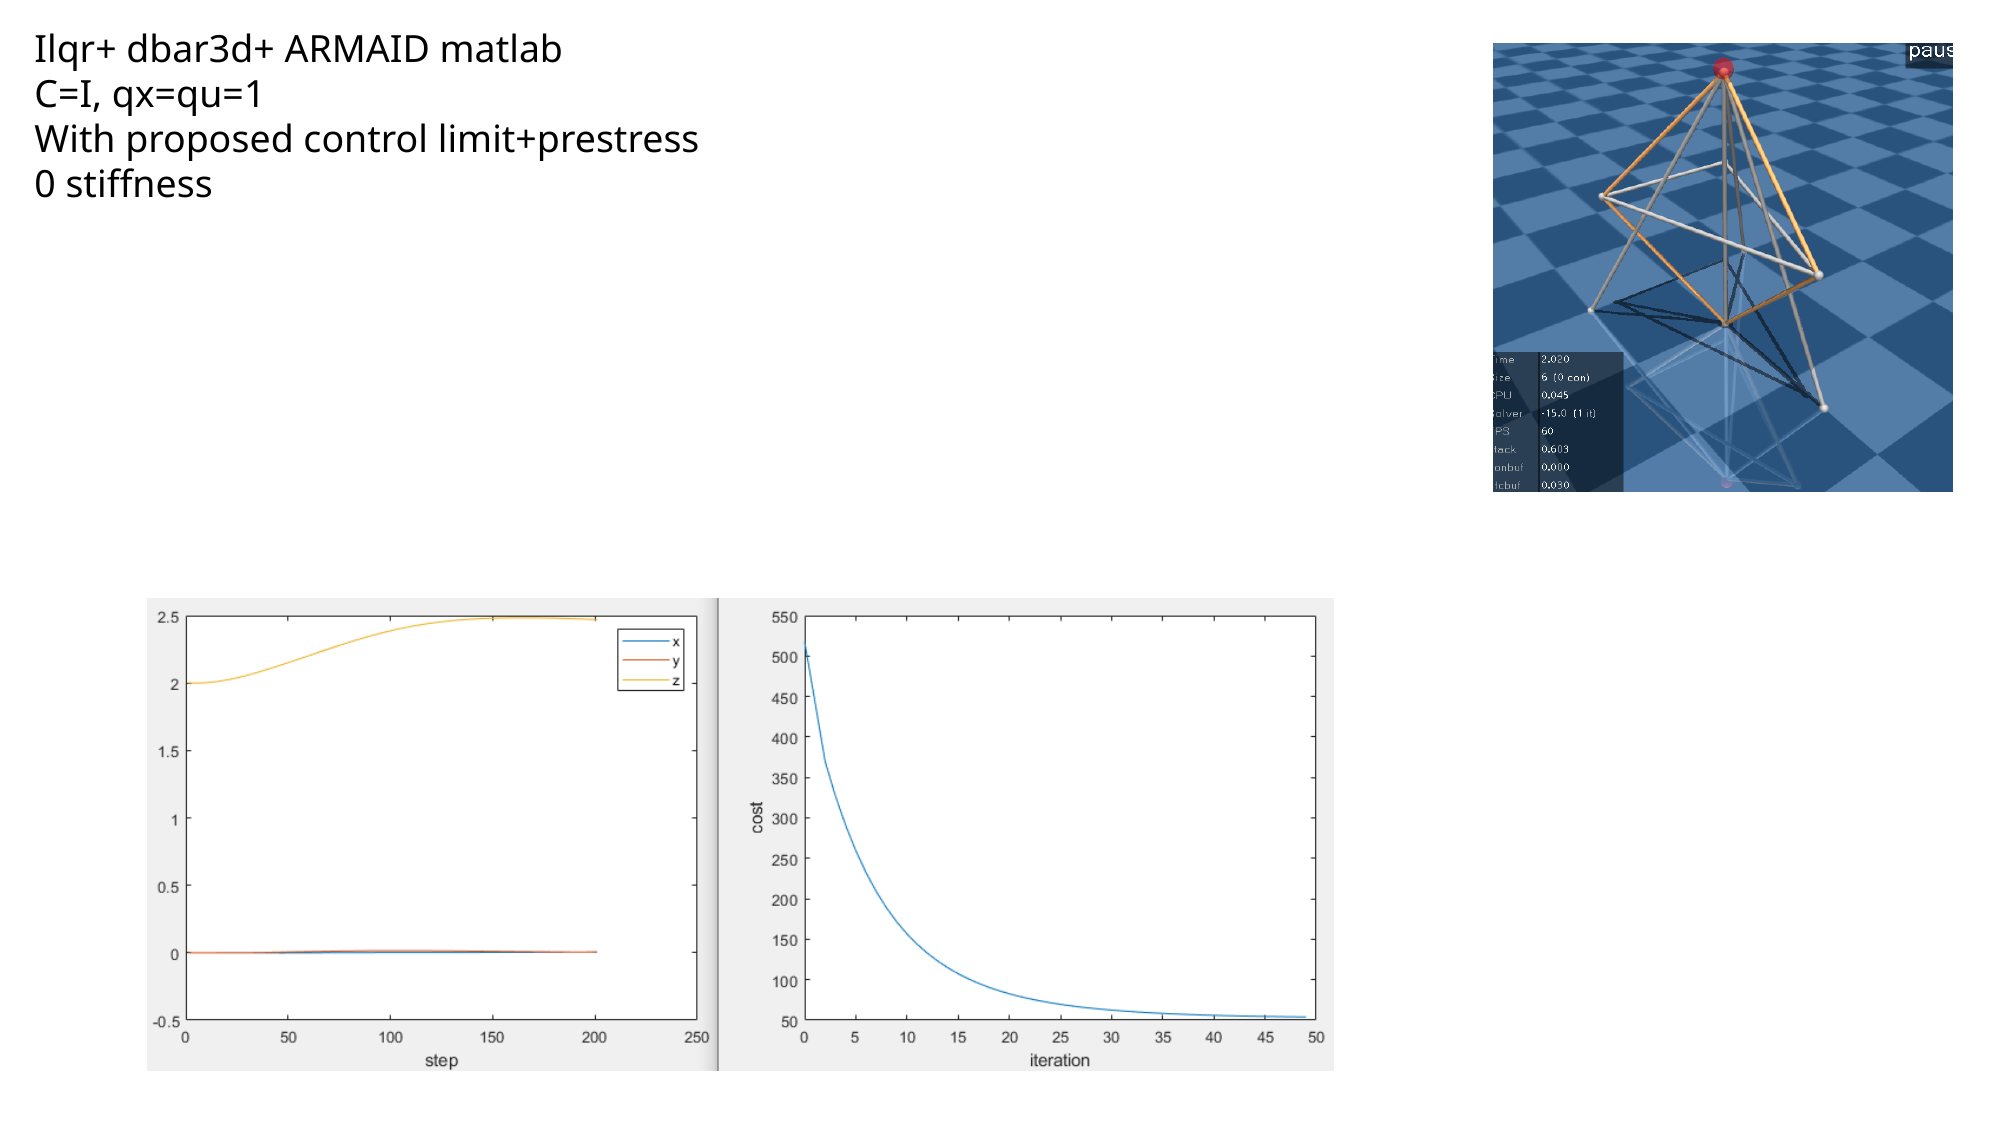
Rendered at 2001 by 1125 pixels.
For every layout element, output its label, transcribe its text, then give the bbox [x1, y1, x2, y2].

picture [1493, 43, 1953, 493]
text_box Ilqr+ dbar3d+ ARMAID matlab C=I, qx=qu=1 With proposed control limit+prestress 0 stiffness [19, 17, 728, 213]
picture [147, 598, 1334, 1071]
